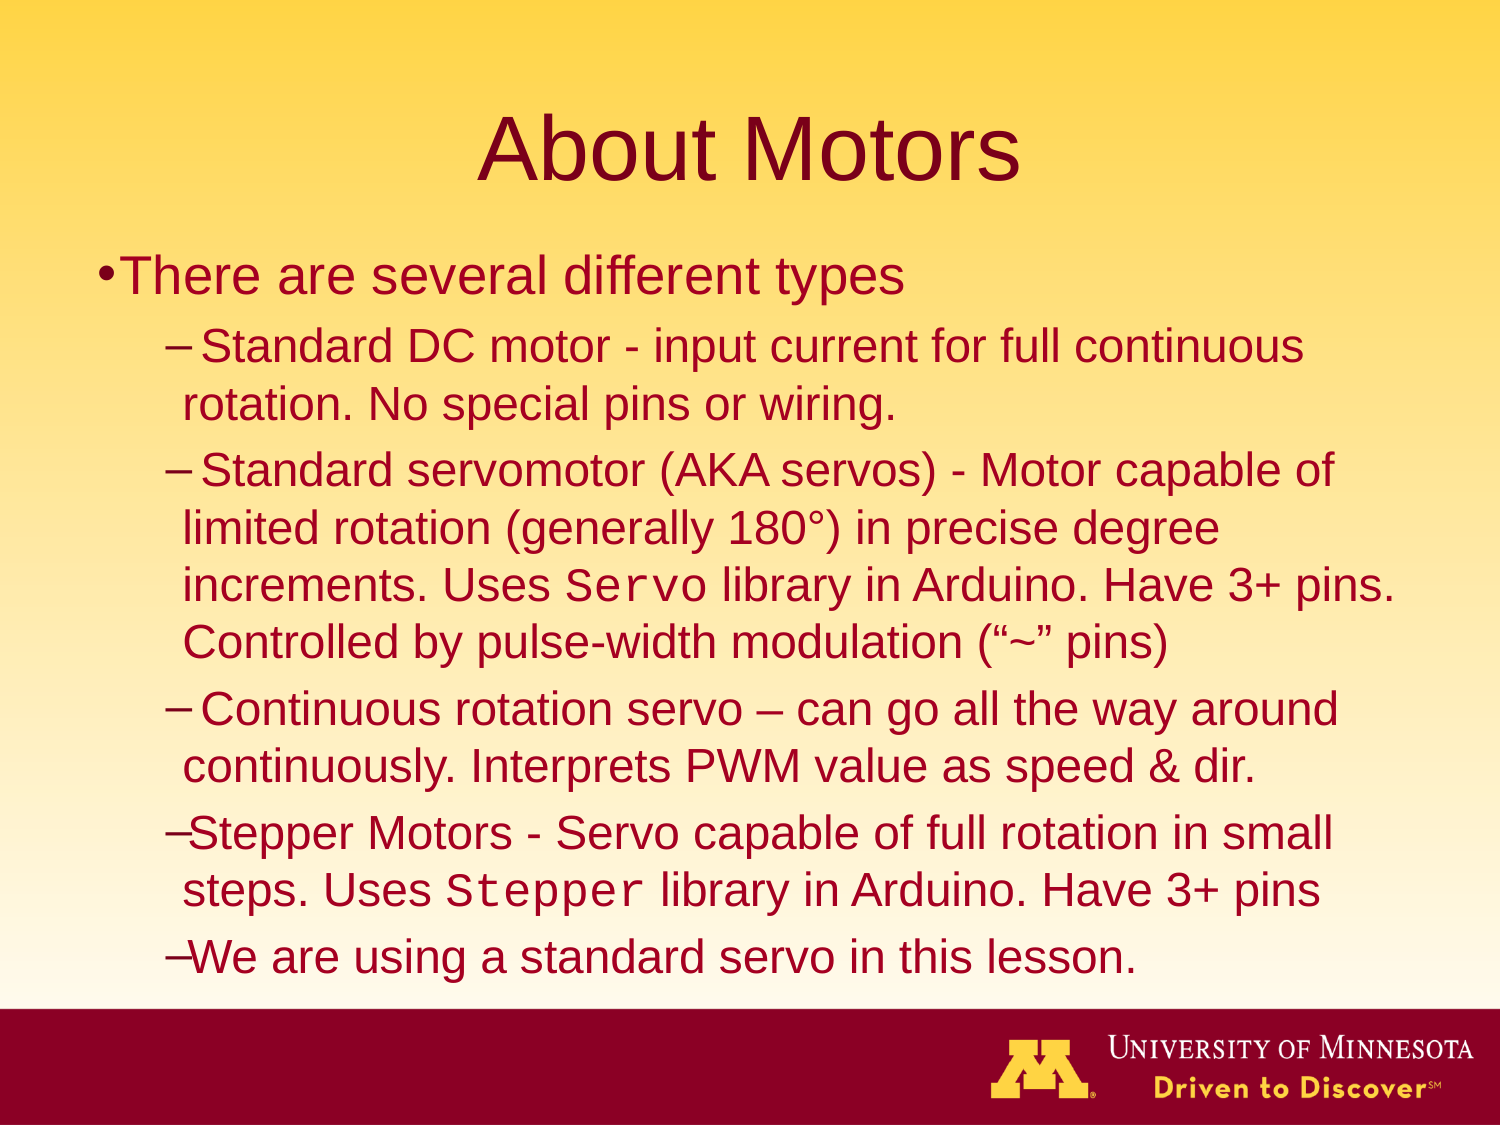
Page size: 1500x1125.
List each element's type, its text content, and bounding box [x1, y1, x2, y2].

list There are several different types Standard DC motor - input current for full continuous rotation. No special pins or wiring. Standard servomotor (AKA servos) - Motor capable of limited rotation (generally 180°) in precise degree increments. Uses Servo library in Arduino. Have 3+ pins. Controlled by pulse-width modulation (“~” pins) Continuous rotation servo – can go all the way around continuously. Interprets PWM value as speed & dir. Stepper Motors - Servo capable of full rotation in small steps. Uses Stepper library in Arduino. Have 3+ pins We are using a standard servo in this lesson. [50, 224, 1438, 1013]
title About Motors [112, 50, 1388, 224]
picture [0, 0, 1500, 1125]
